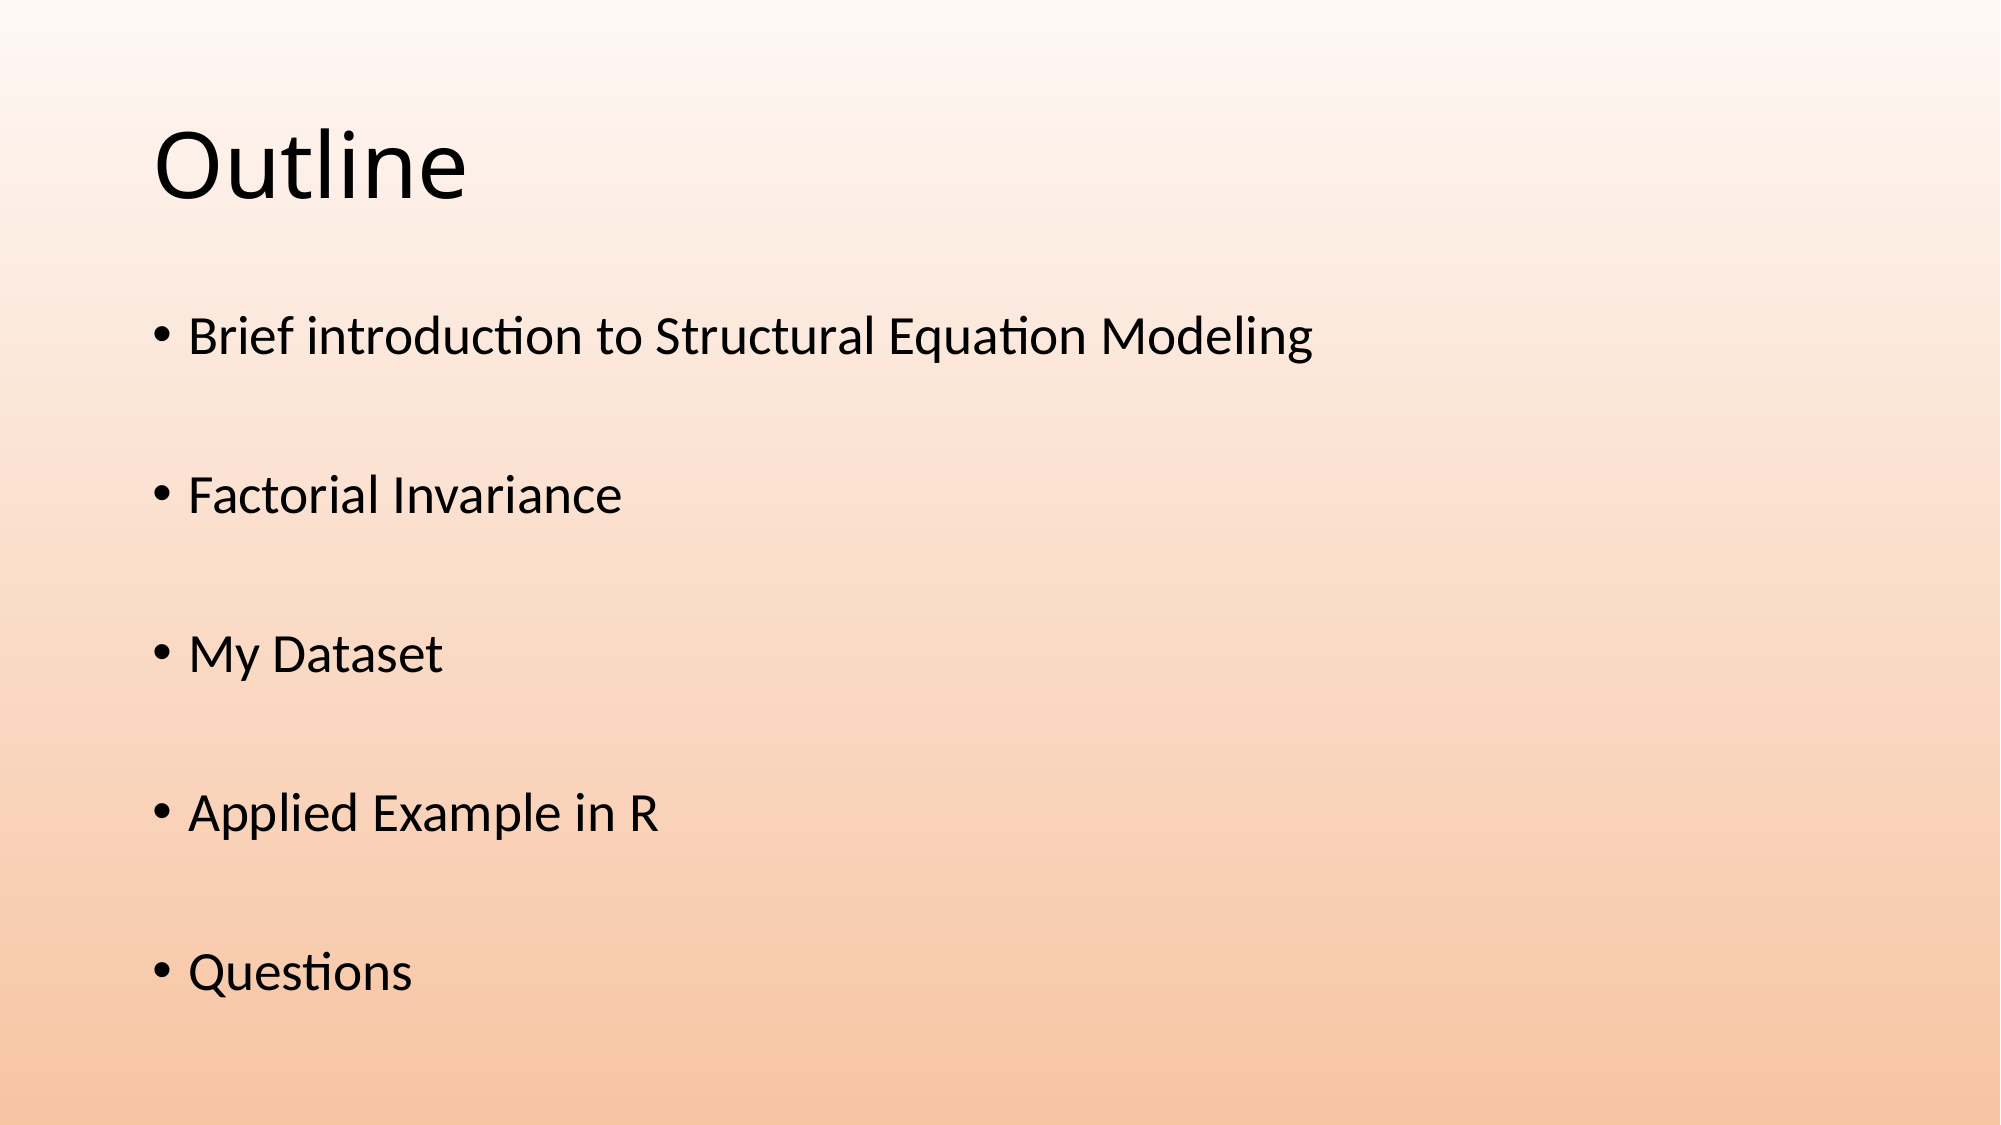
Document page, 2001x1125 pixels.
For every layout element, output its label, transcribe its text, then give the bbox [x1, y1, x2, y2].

list Brief introduction to Structural Equation Modeling Factorial Invariance My Dataset Applied Example in R Questions [137, 299, 1863, 1014]
title Outline [137, 59, 1863, 278]
